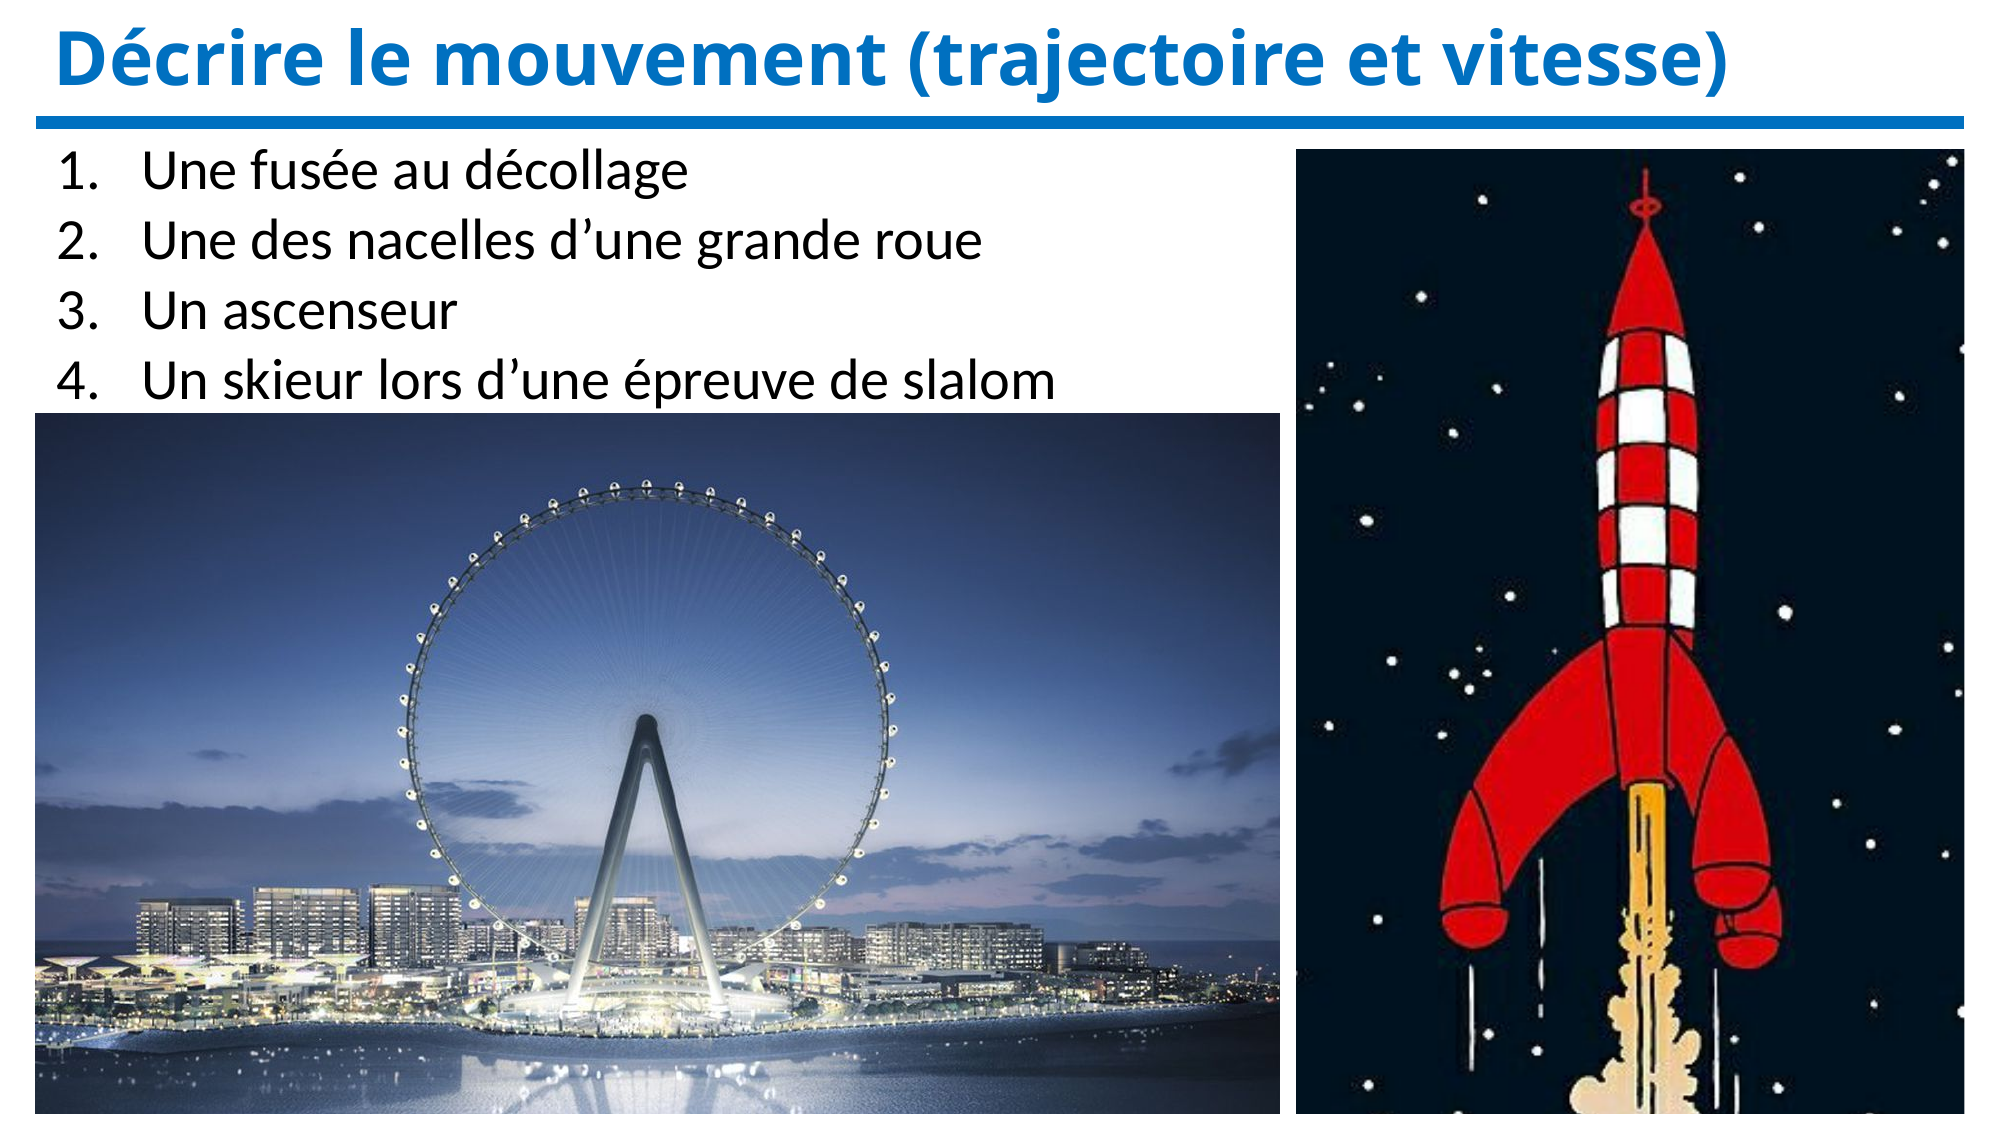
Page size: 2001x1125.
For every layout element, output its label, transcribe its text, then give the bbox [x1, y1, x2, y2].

text_box Décrire le mouvement (trajectoire et vitesse) [0, 0, 2000, 123]
text_box Une fusée au décollage Une des nacelles d’une grande roue Un ascenseur Un skieur lors d’une épreuve de slalom [41, 124, 1073, 412]
picture [35, 412, 1280, 1114]
picture [1295, 149, 1965, 1114]
